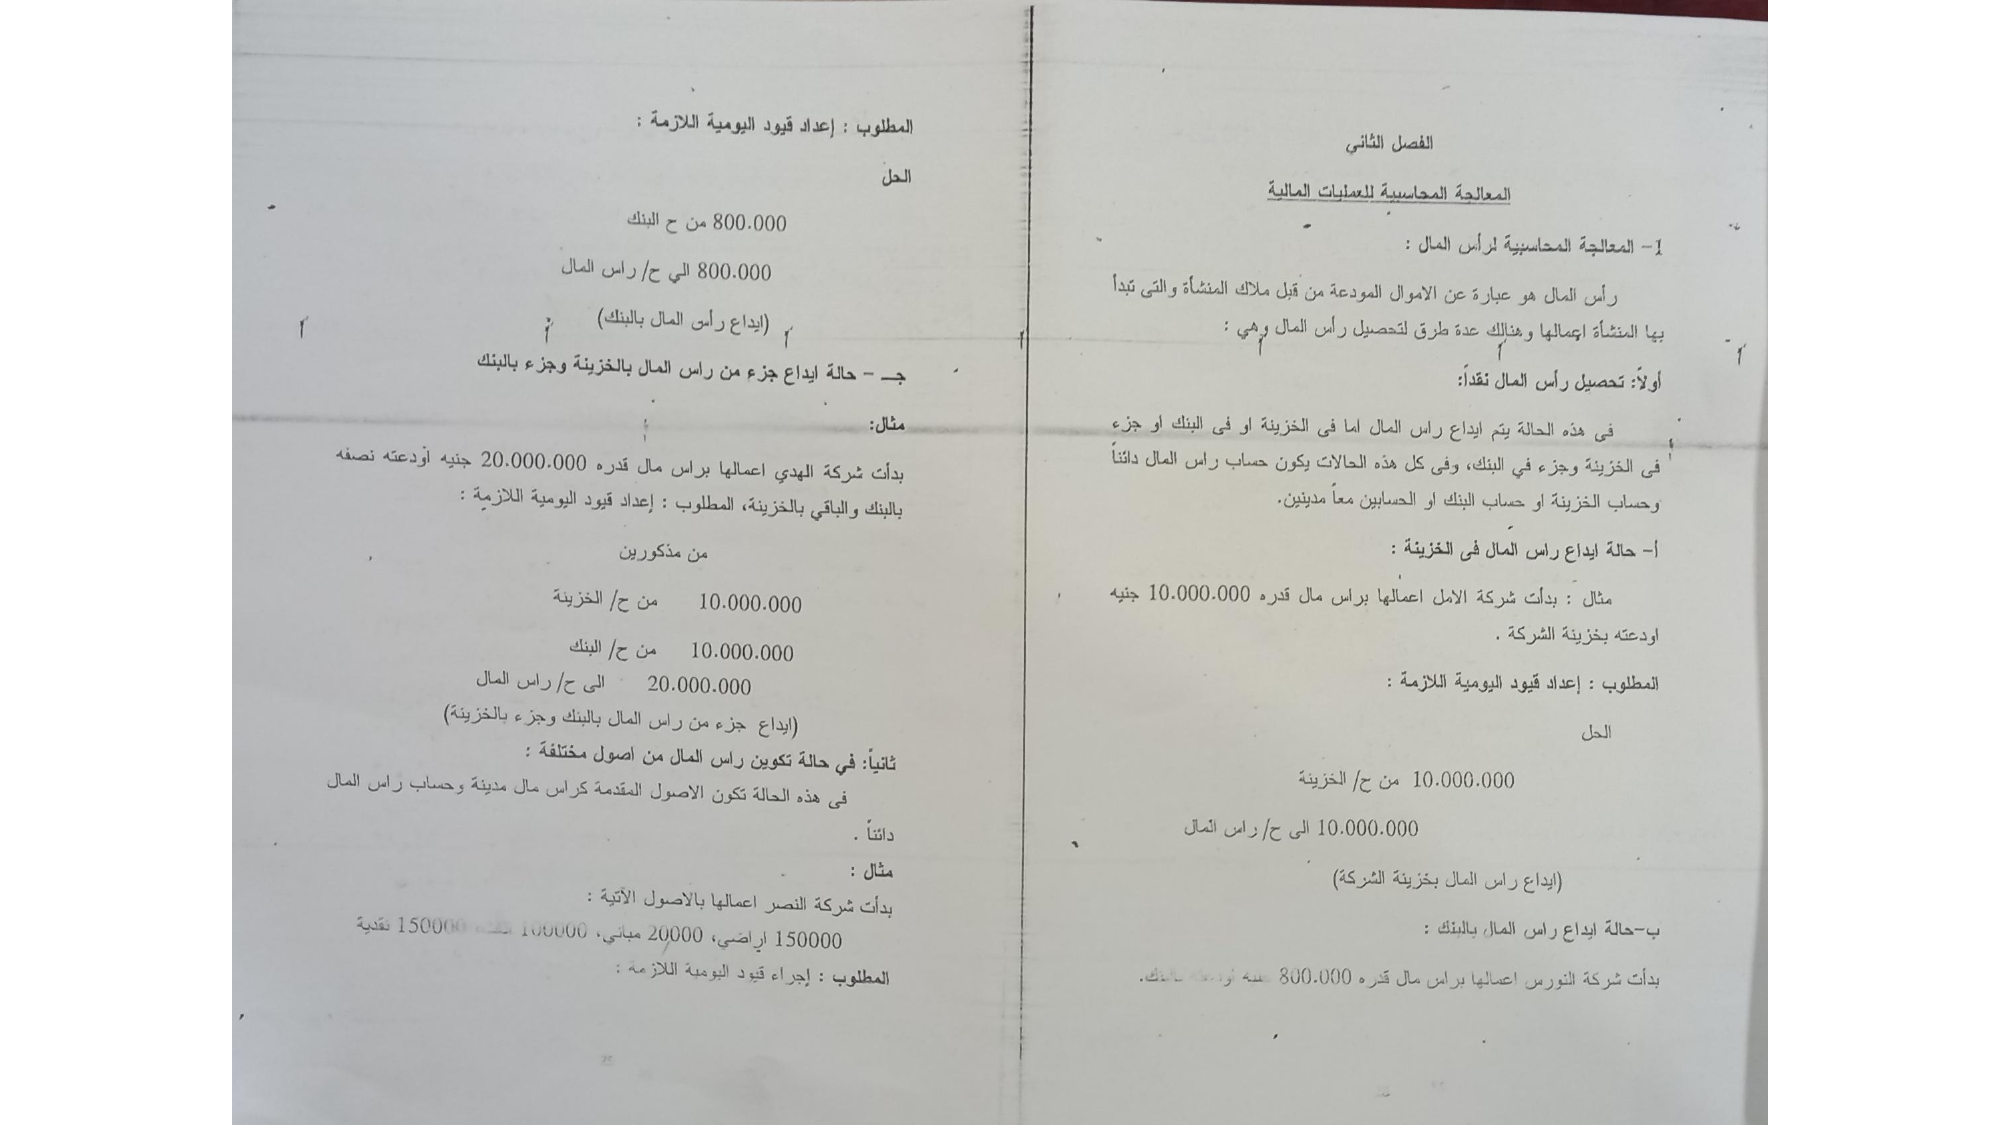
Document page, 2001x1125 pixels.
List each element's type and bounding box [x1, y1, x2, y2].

picture [232, 0, 1768, 1125]
